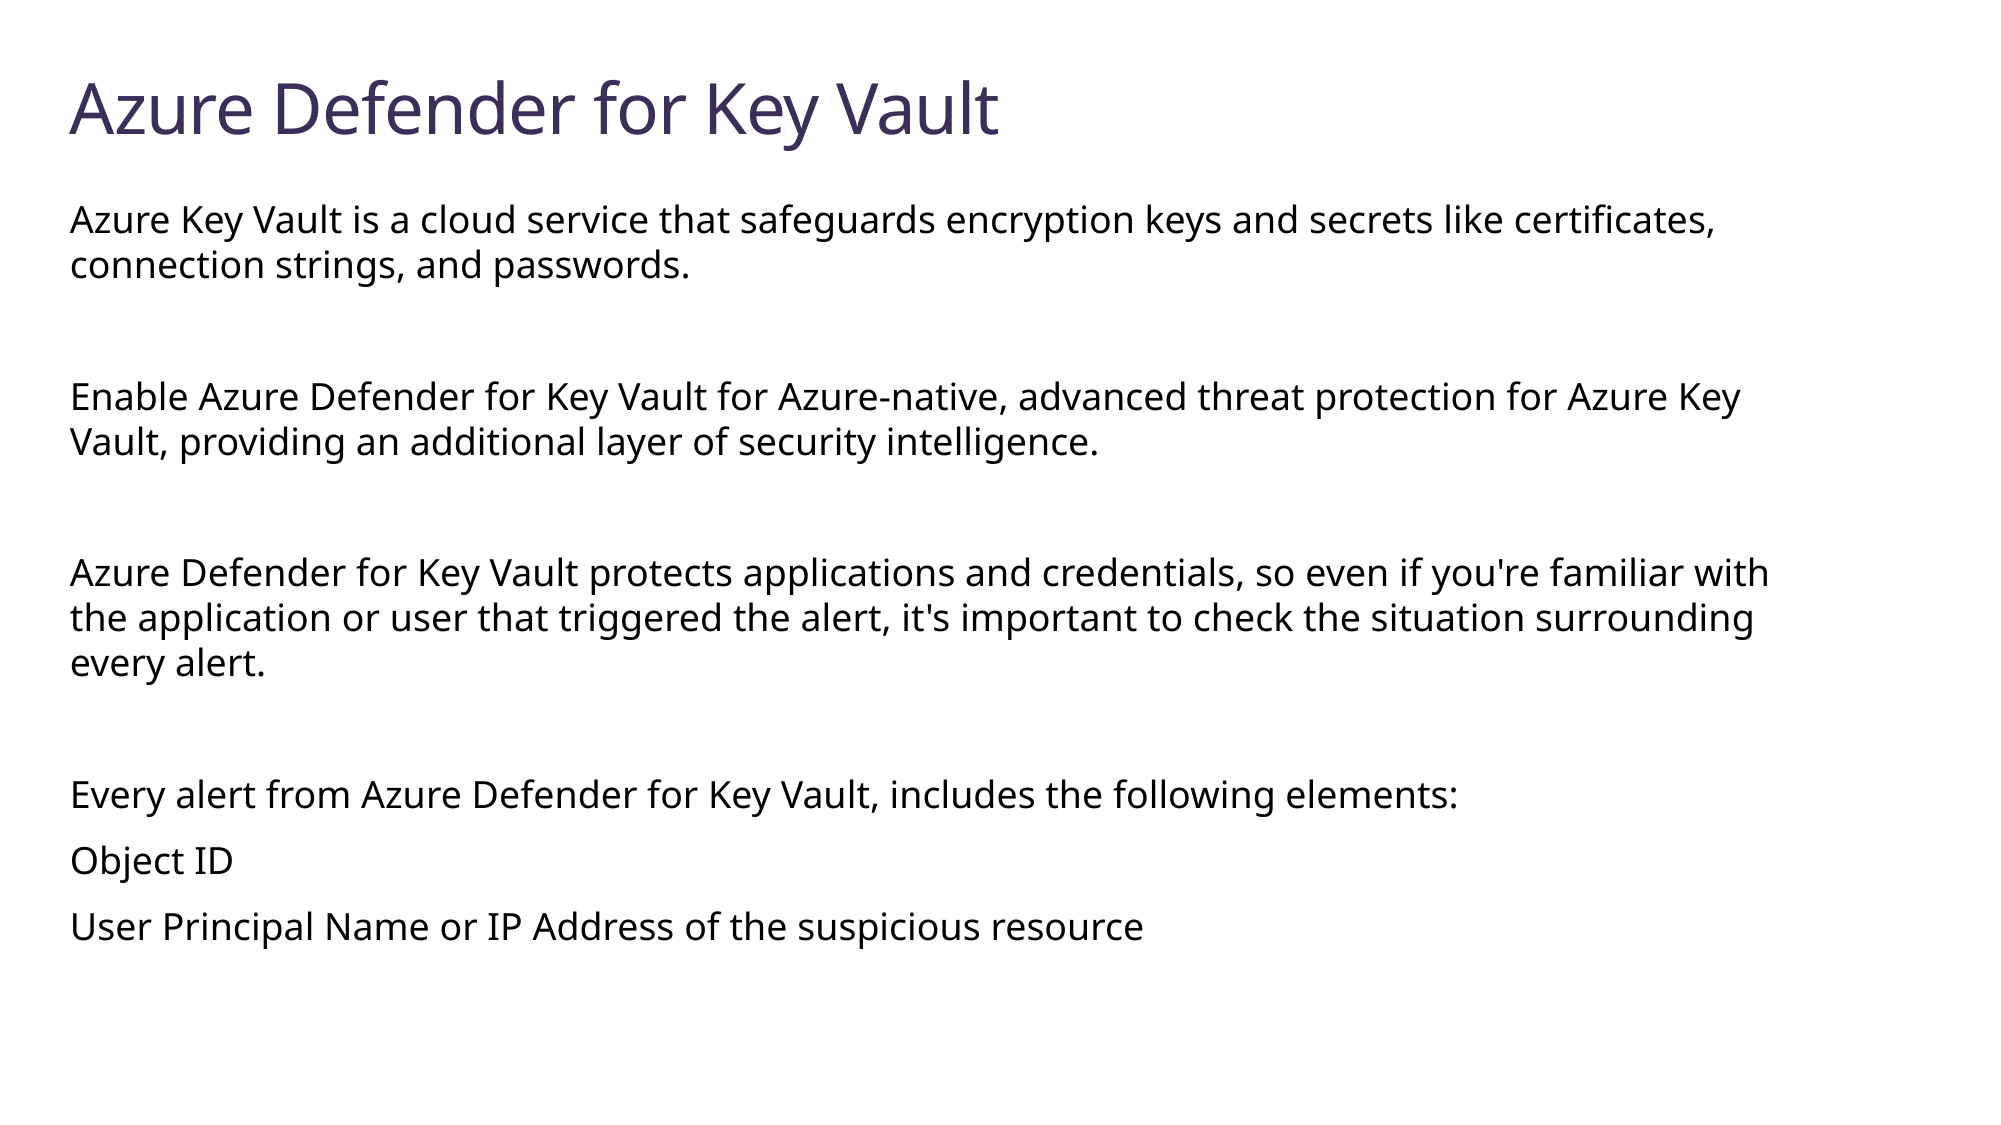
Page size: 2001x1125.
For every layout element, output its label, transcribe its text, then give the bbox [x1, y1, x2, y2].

title Azure Defender for Key Vault [69, 36, 1345, 161]
list Azure Key Vault is a cloud service that safeguards encryption keys and secrets like certificates, connection strings, and passwords. Enable Azure Defender for Key Vault for Azure-native, advanced threat protection for Azure Key Vault, providing an additional layer of security intelligence. Azure Defender for Key Vault protects applications and credentials, so even if you're familiar with the application or user that triggered the alert, it's important to check the situation surrounding every alert. Every alert from Azure Defender for Key Vault, includes the following elements: Object ID User Principal Name or IP Address of the suspicious resource [69, 196, 1829, 279]
